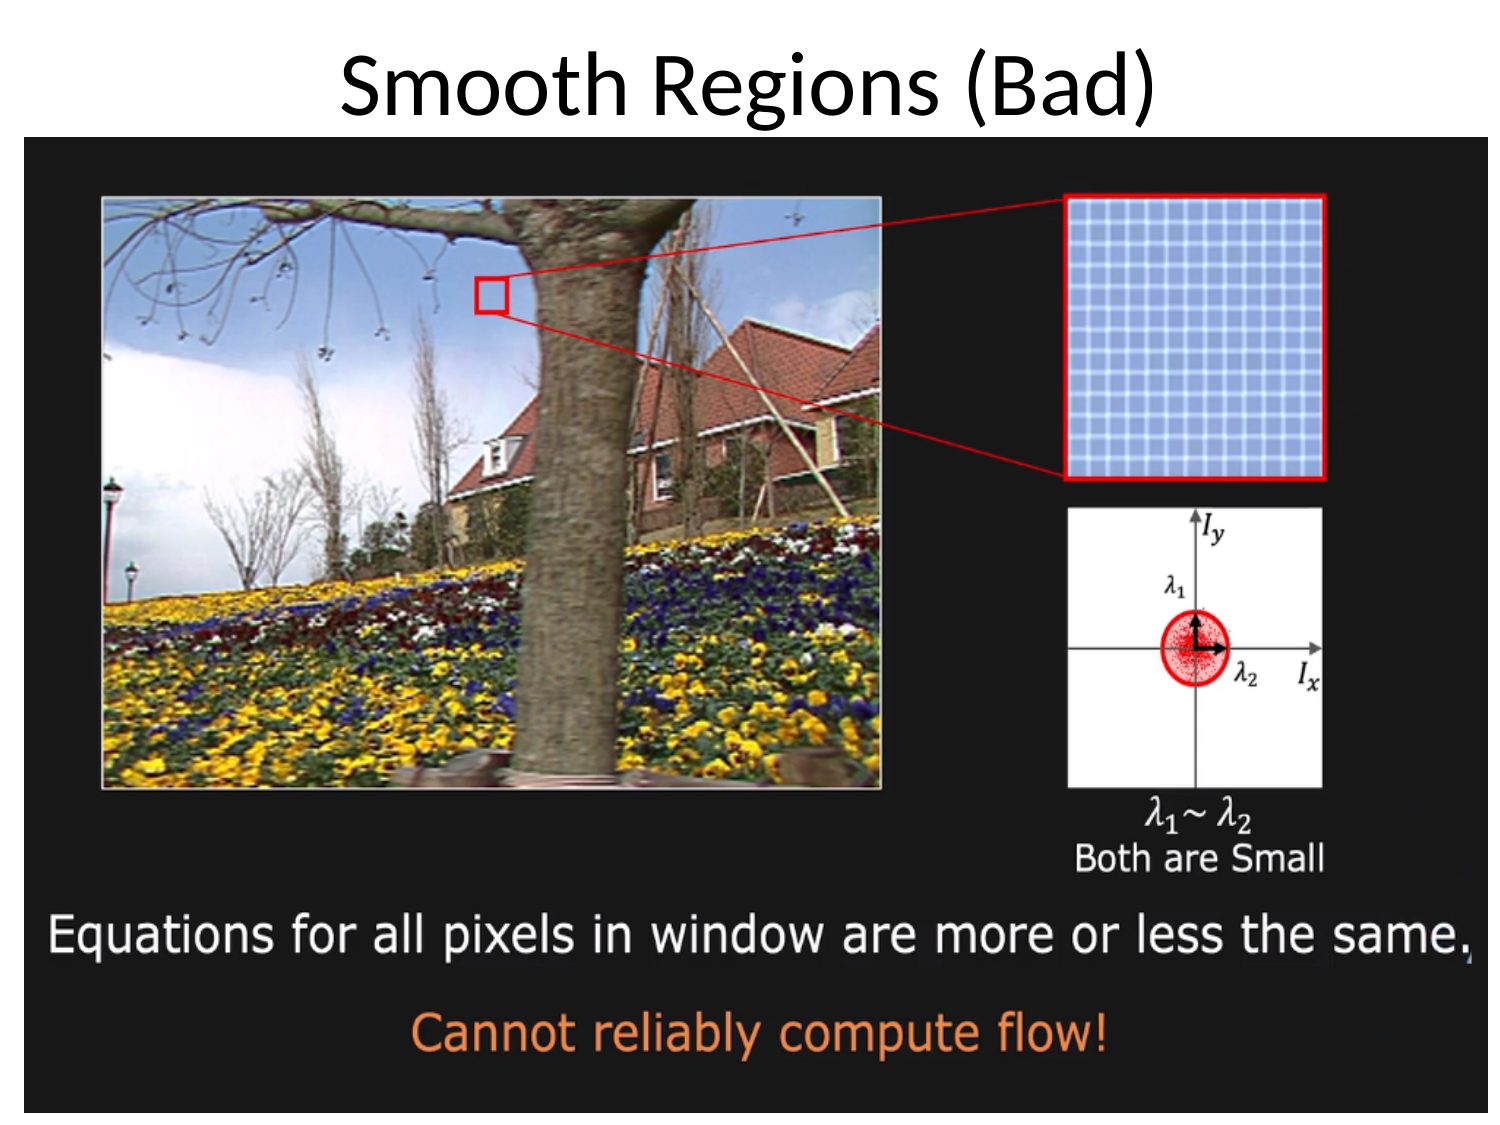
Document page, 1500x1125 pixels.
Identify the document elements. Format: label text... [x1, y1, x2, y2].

picture [24, 137, 1488, 1113]
title Smooth Regions (Bad) [12, 7, 1488, 150]
